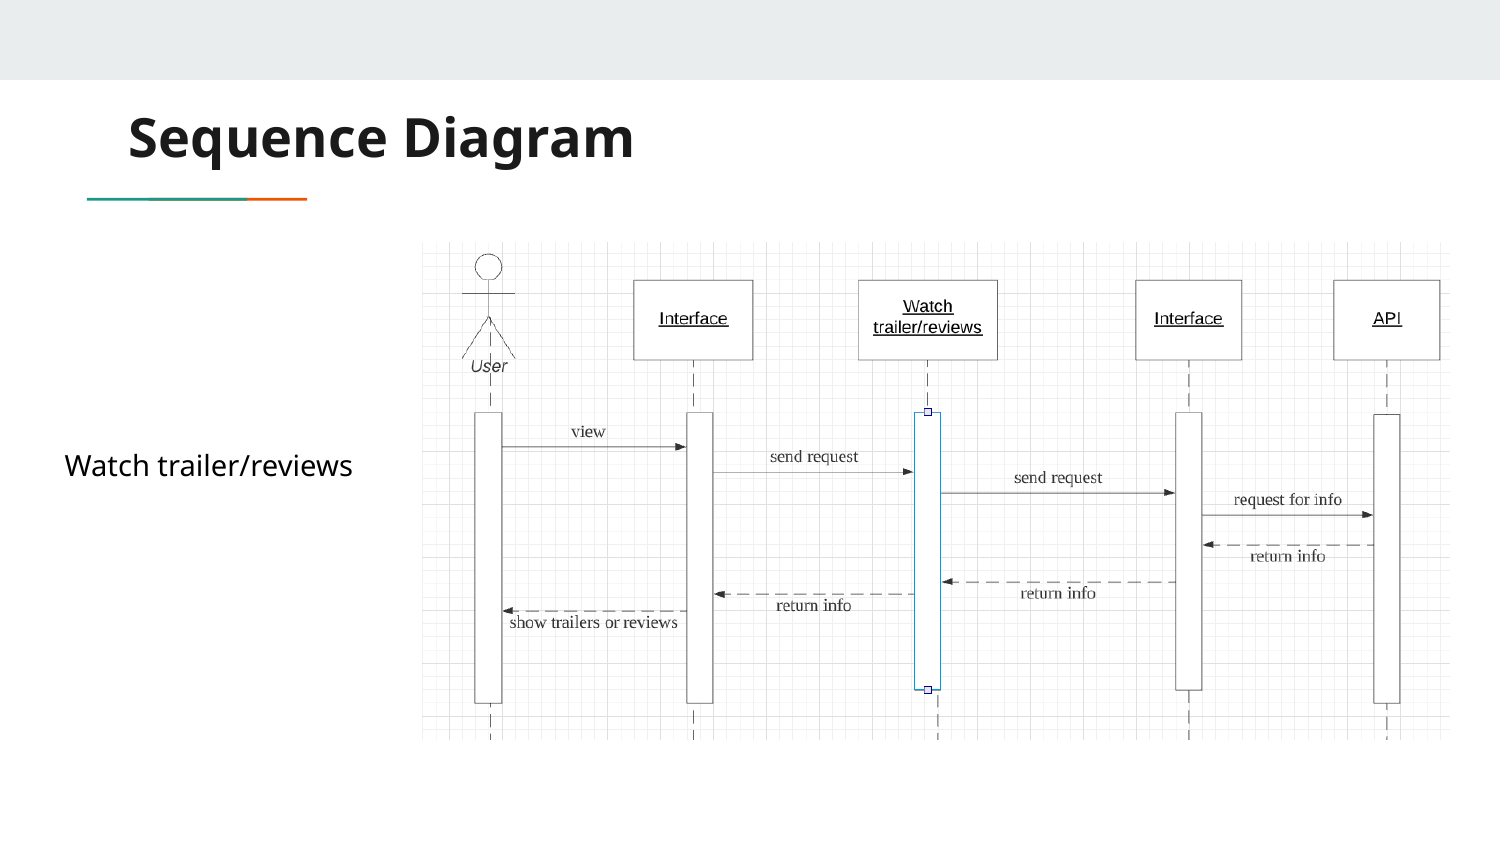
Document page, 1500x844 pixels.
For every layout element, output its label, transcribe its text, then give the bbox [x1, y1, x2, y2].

text_box Watch trailer/reviews [49, 431, 417, 506]
title Sequence Diagram [113, 88, 1376, 177]
picture [422, 241, 1451, 740]
